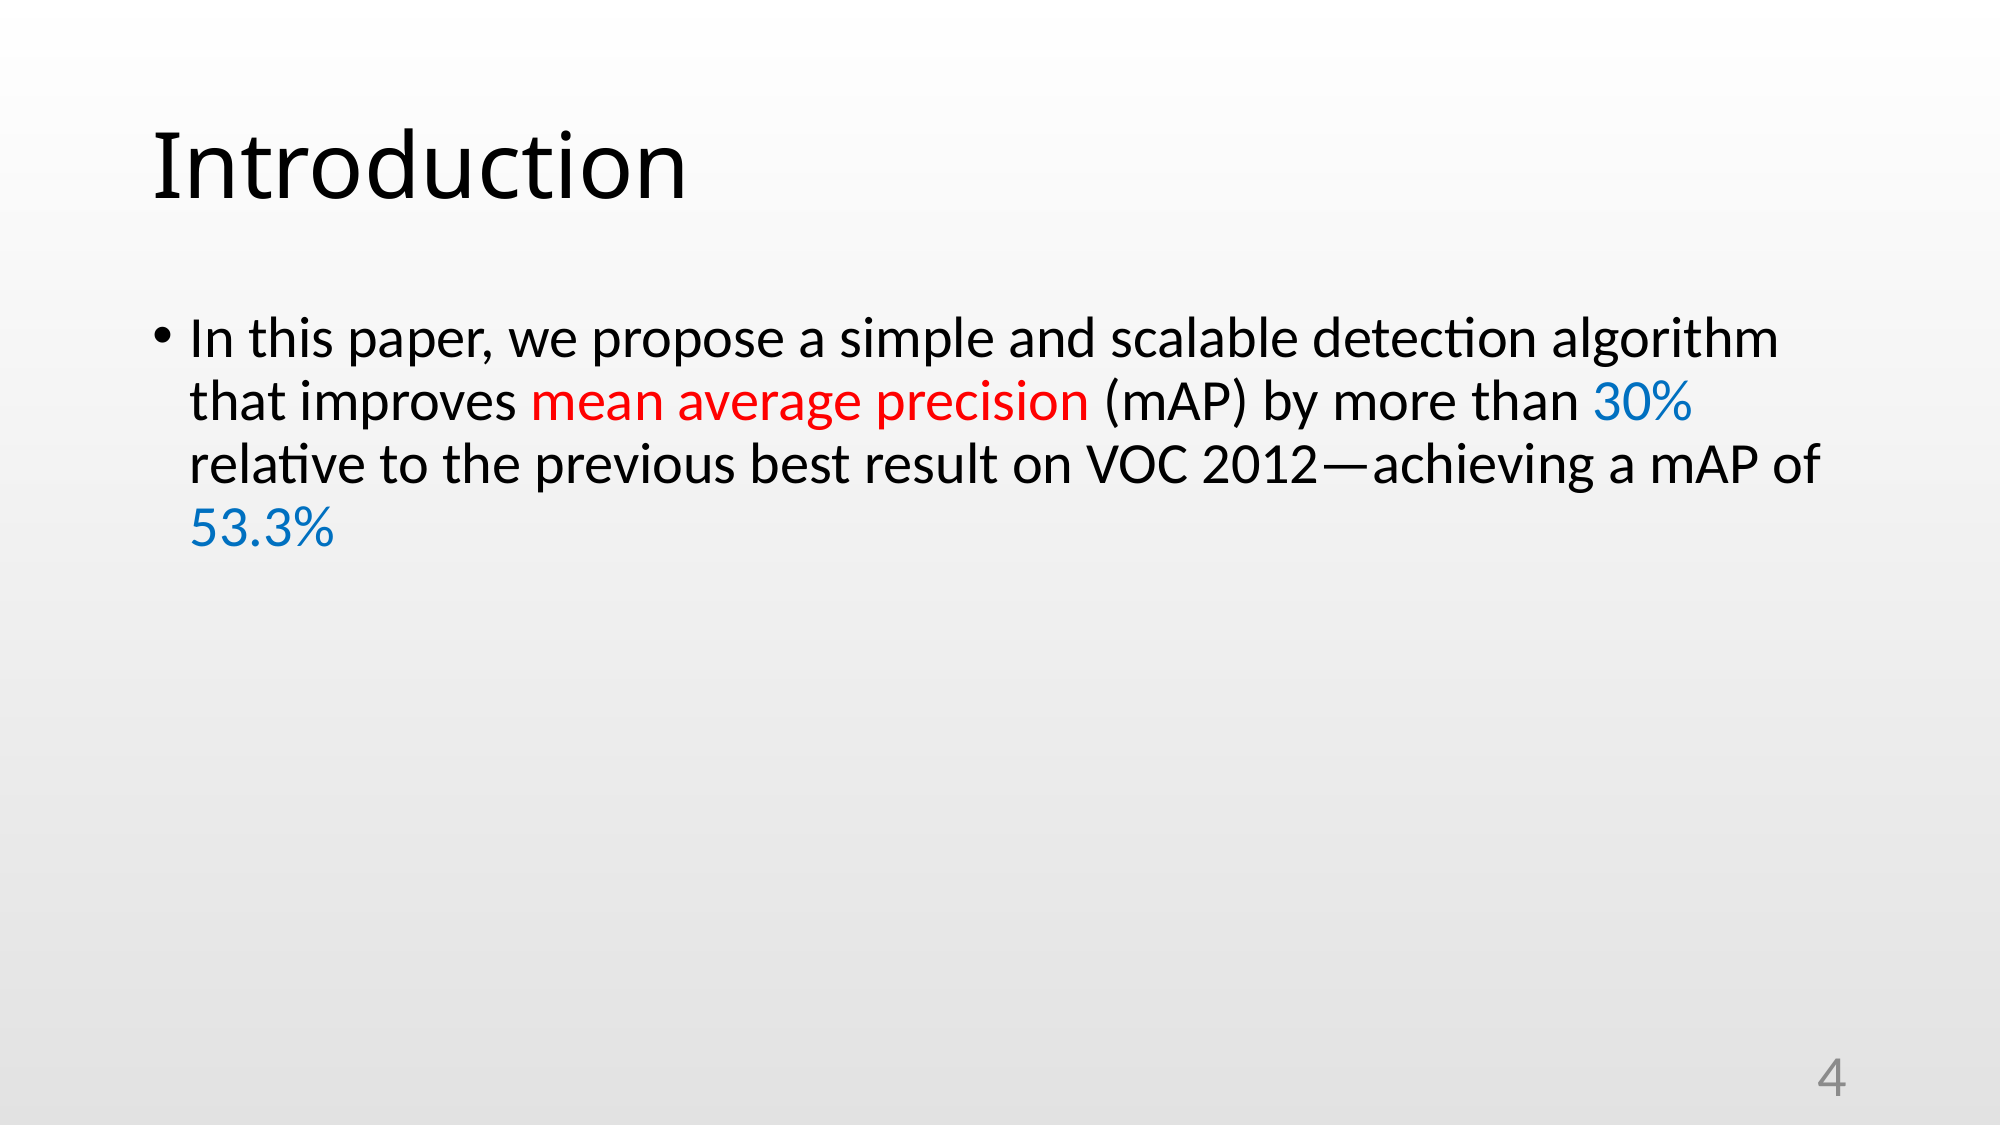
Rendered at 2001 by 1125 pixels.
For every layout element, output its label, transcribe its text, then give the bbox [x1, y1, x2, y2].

title Introduction [137, 59, 1863, 278]
list In this paper, we propose a simple and scalable detection algorithm that improves mean average precision (mAP) by more than 30% relative to the previous best result on VOC 2012—achieving a mAP of 53.3% [137, 299, 1863, 1014]
slide_number 4 [1412, 1042, 1863, 1103]
